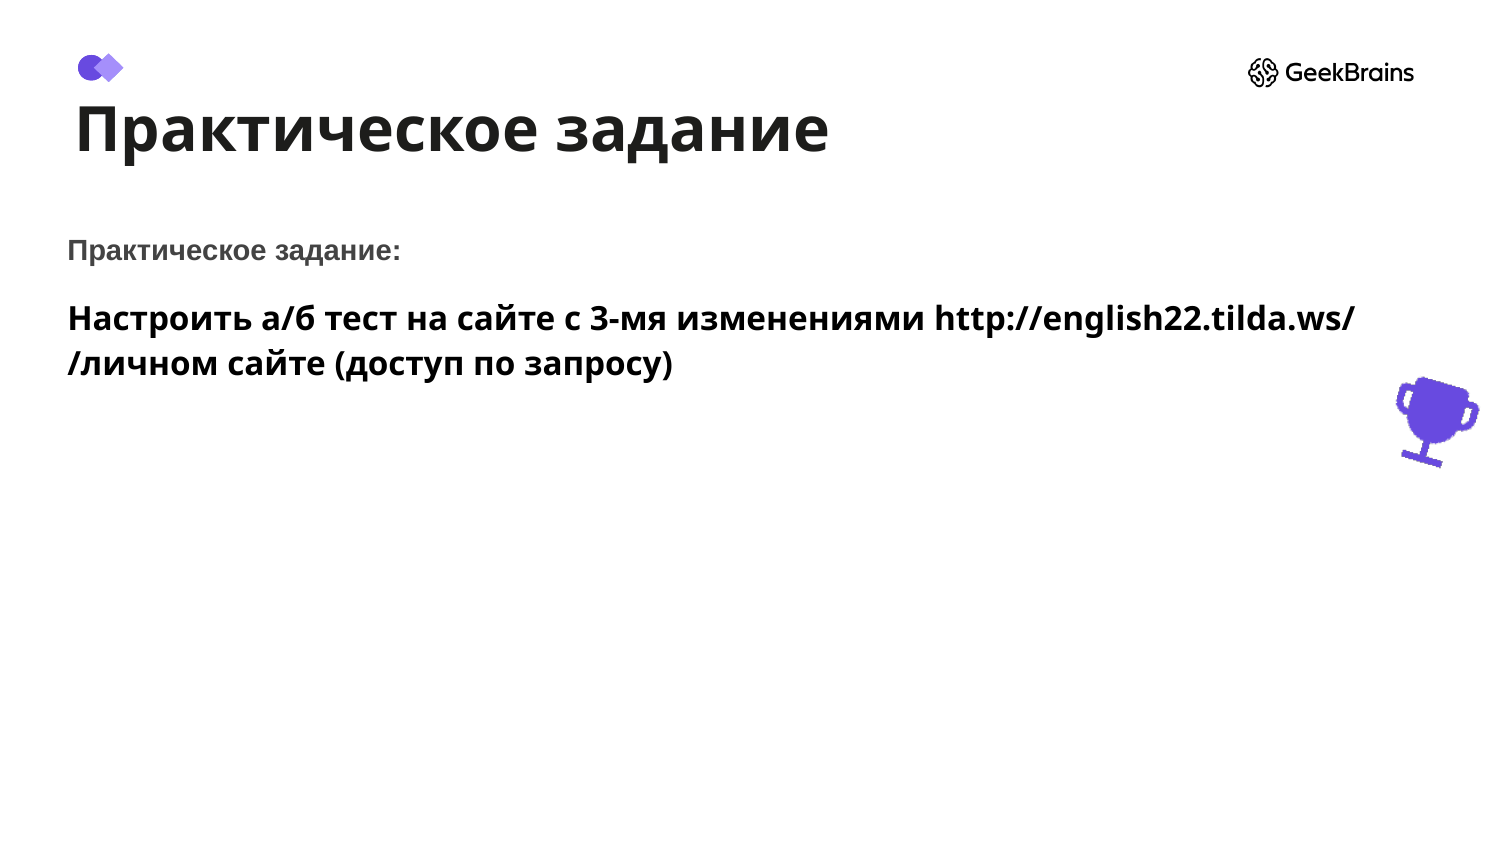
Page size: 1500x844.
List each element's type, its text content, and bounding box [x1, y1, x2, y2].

text_box Практическое задание: Настроить а/б тест на сайте с 3-мя изменениями http://english22.tilda.ws/ /личном сайте (доступ по запросу) [67, 224, 1386, 844]
text_box [78, 54, 102, 81]
title Практическое задание [74, 93, 933, 224]
picture [1364, 355, 1500, 490]
text_box [93, 53, 124, 82]
picture [1247, 56, 1414, 88]
